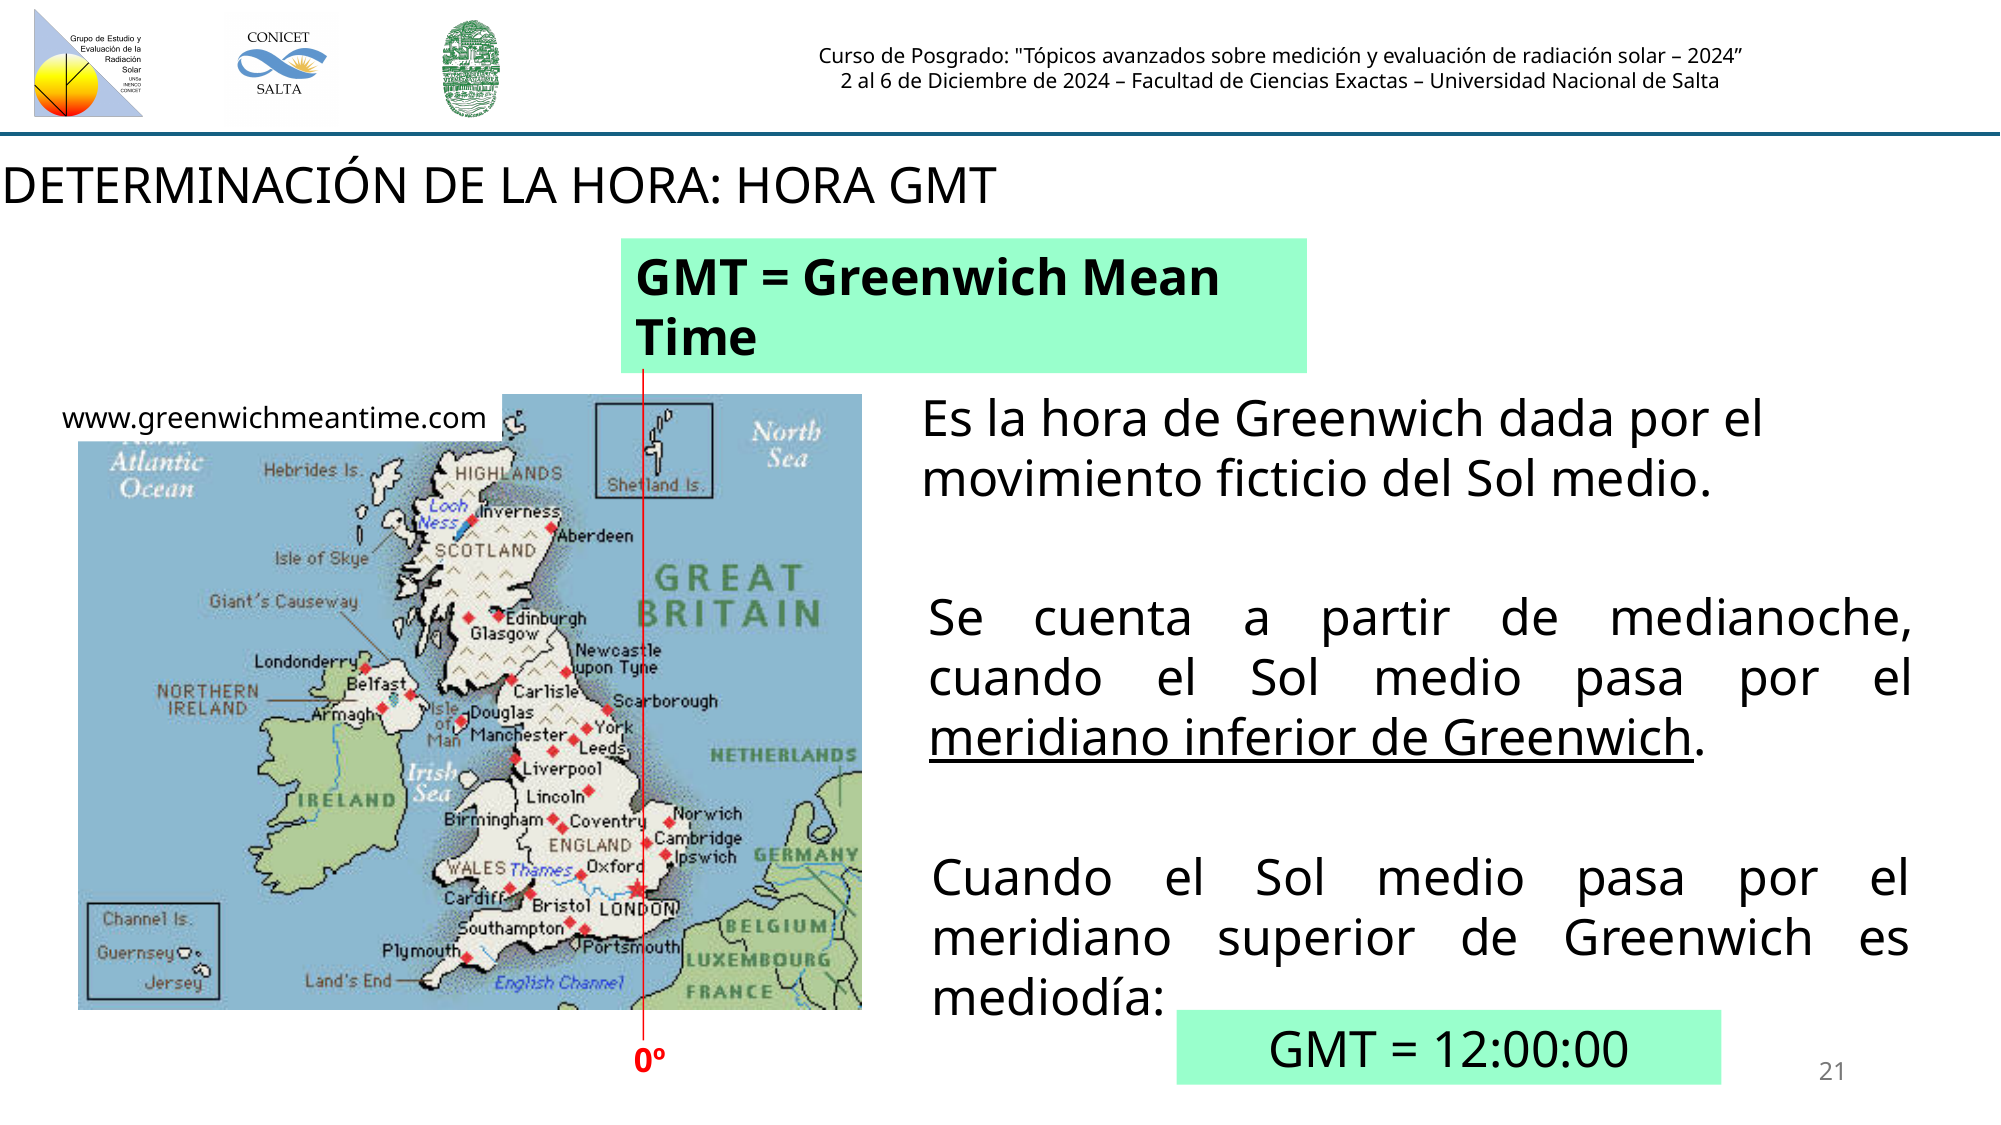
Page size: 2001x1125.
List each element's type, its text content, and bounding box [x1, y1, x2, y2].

text_box GMT = 12:00:00 [1176, 1009, 1722, 1085]
text_box Curso de Posgrado: "Tópicos avanzados sobre medición y evaluación de radiación solar – 2024” 2 al 6 de Diciembre de 2024 – Facultad de Ciencias Exactas – Universidad Nacional de Salta [728, 35, 1833, 101]
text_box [620, 368, 680, 1088]
text_box Cuando el Sol medio pasa por el meridiano superior de Greenwich es mediodía: [916, 837, 1927, 1033]
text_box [76, 391, 620, 1011]
text_box DETERMINACIÓN DE LA HORA: HORA GMT [0, 145, 1013, 221]
text_box Es la hora de Greenwich dada por el movimiento ficticio del Sol medio. [907, 379, 1921, 515]
slide_number 21 [1412, 1042, 1863, 1103]
picture [414, 10, 530, 126]
text_box GMT = Greenwich Mean Time [621, 238, 1307, 374]
text_box Se cuenta a partir de medianoche, cuando el Sol medio pasa por el meridiano inferior de Greenwich. [914, 578, 1930, 774]
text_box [680, 391, 863, 1011]
picture [33, 8, 149, 118]
picture [224, 11, 340, 127]
